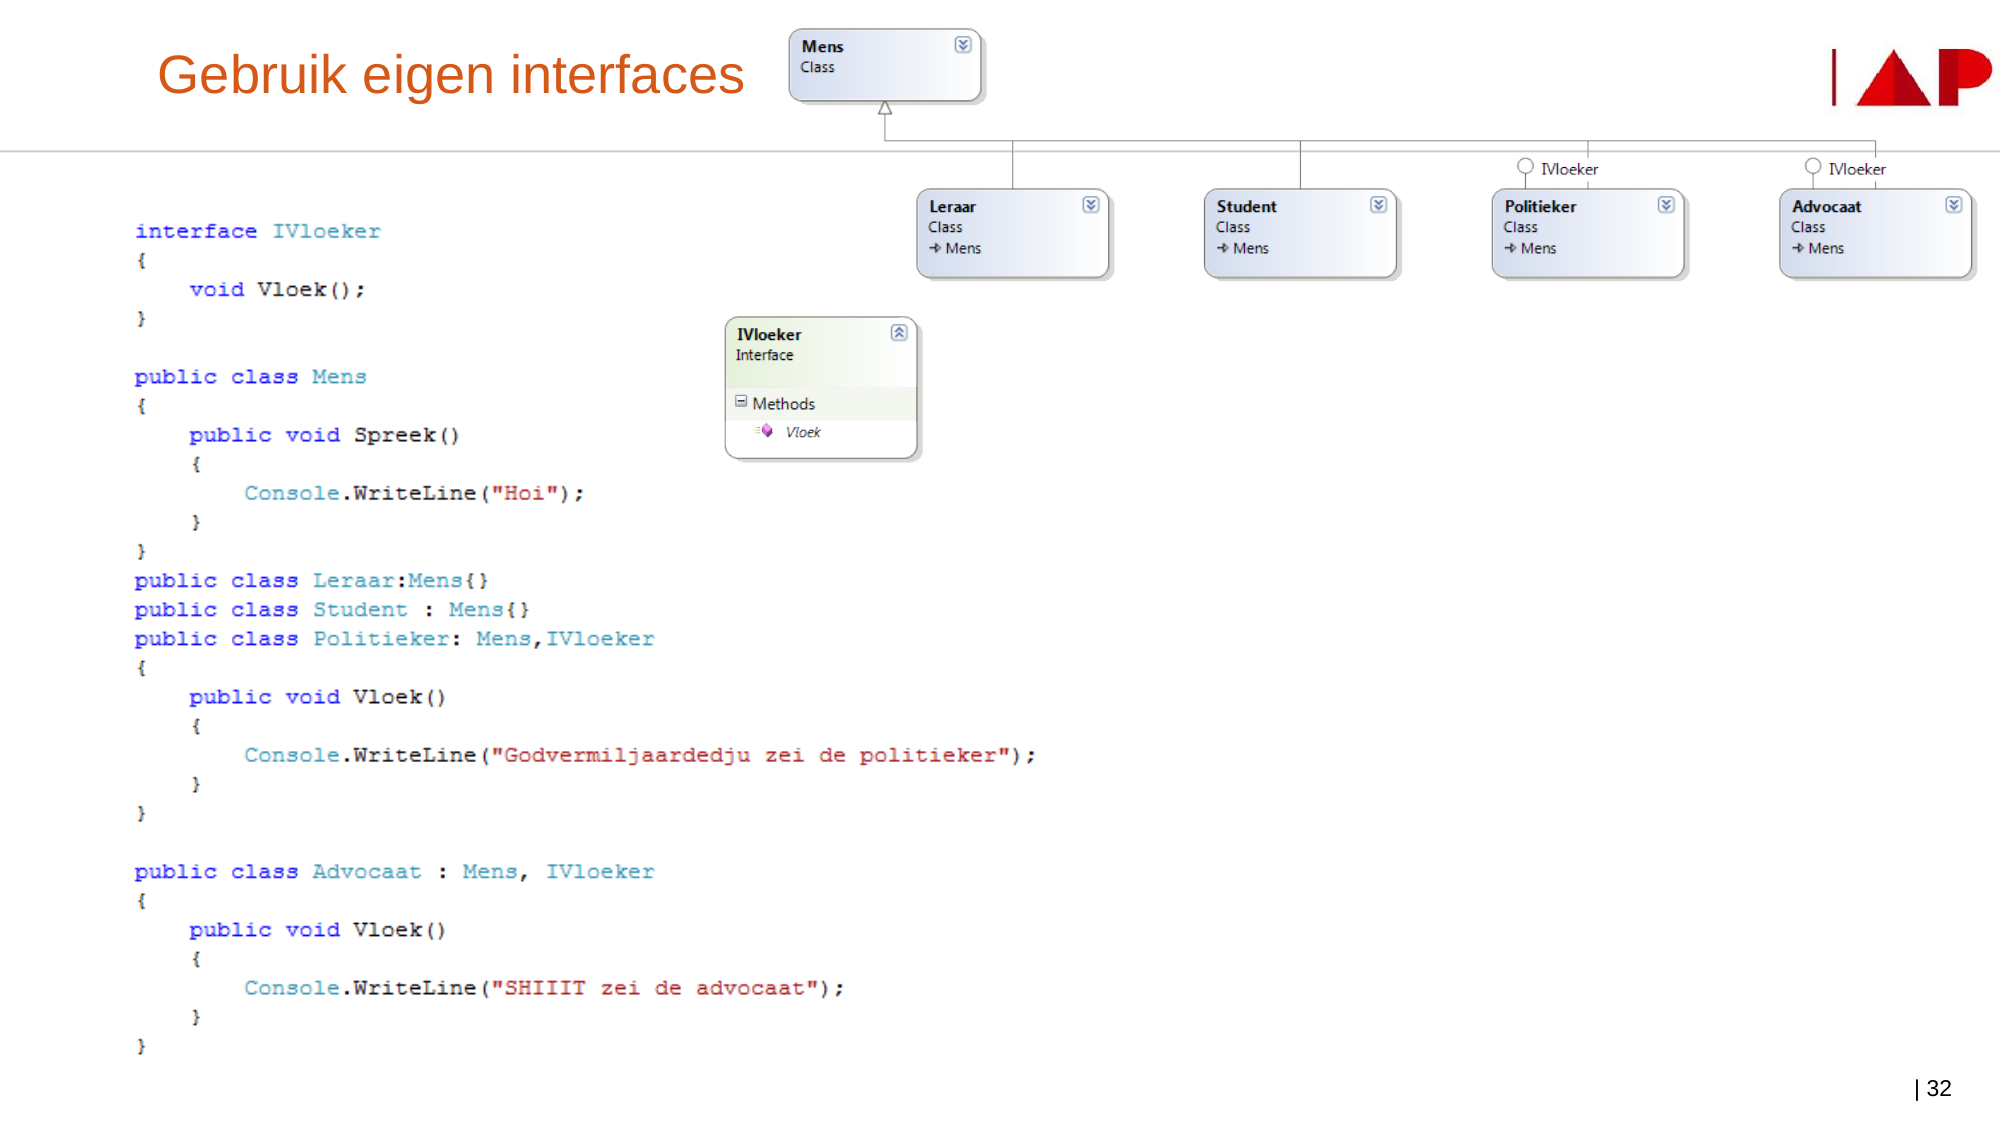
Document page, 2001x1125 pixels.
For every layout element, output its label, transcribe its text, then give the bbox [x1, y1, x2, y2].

slide_number | 32 [1425, 1061, 1953, 1113]
title Gebruik eigen interfaces [157, 0, 696, 152]
picture [130, 0, 2000, 1113]
